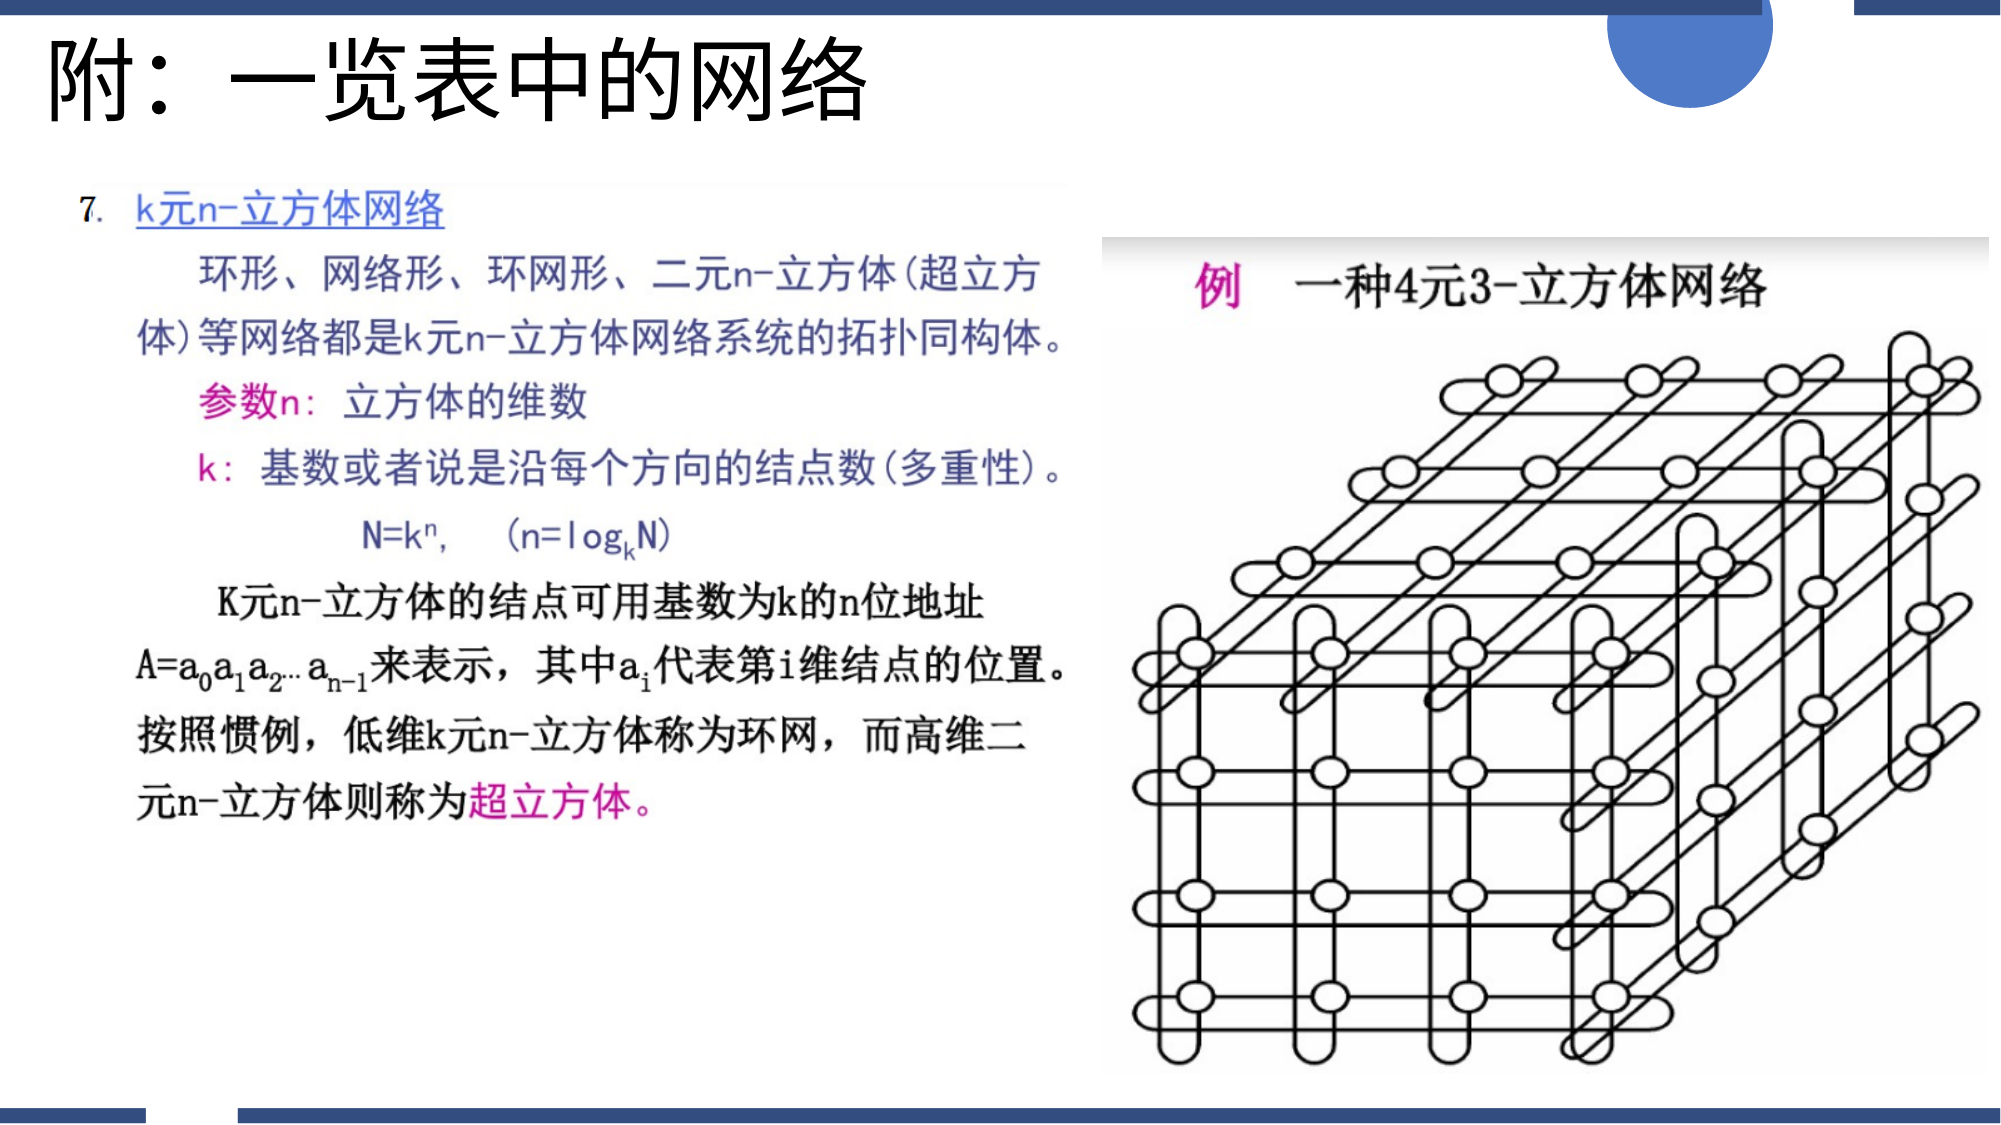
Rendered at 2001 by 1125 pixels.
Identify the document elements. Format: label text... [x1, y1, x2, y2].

text_box 附：一览表中的网络 [29, 27, 1103, 106]
picture [64, 183, 1068, 826]
picture [1102, 237, 1989, 1074]
